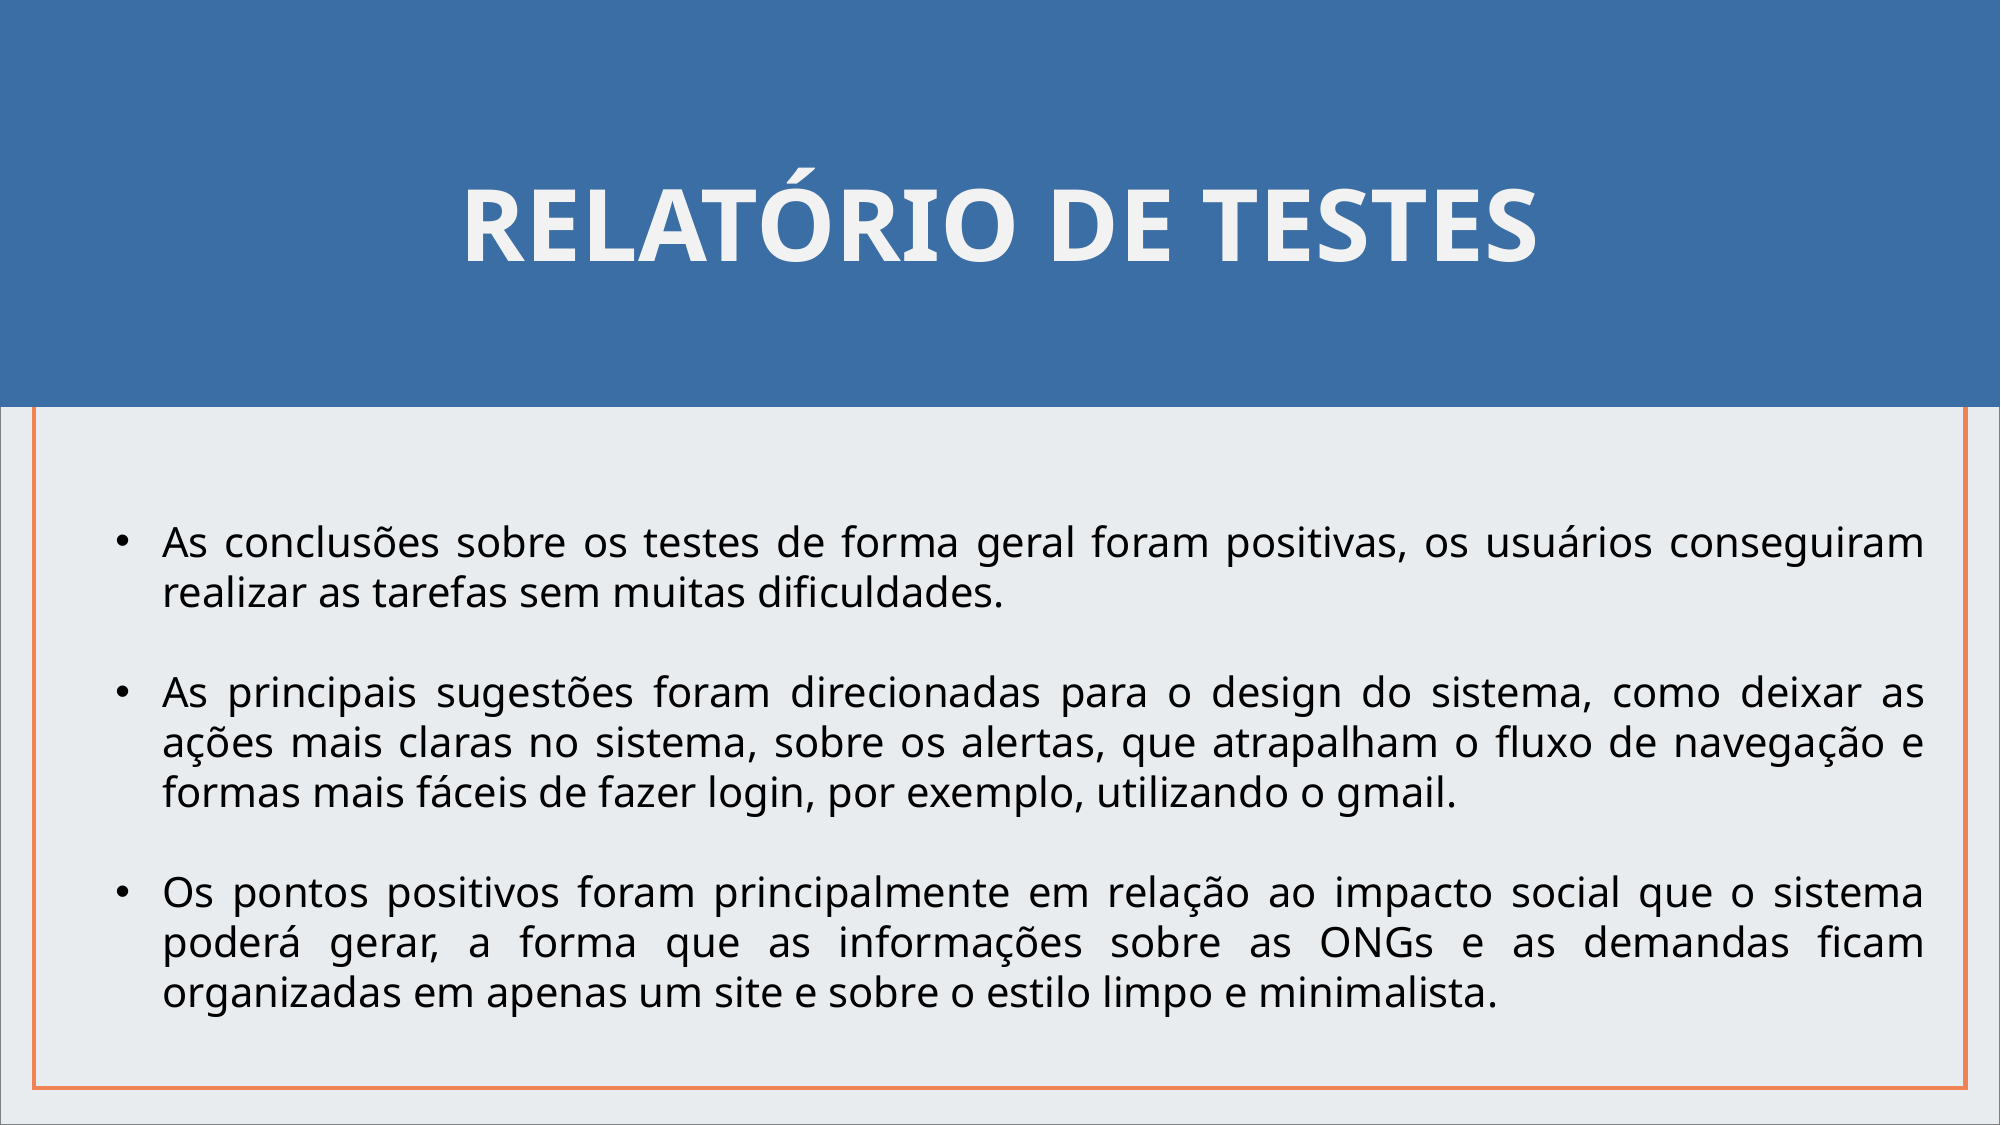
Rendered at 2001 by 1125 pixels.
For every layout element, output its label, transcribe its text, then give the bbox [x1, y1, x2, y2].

list RELATÓRIO DE TESTES [0, 93, 2000, 407]
text_box [33, 407, 1967, 1089]
text_box [0, 407, 2000, 1125]
text_box As conclusões sobre os testes de forma geral foram positivas, os usuários conseguiram realizar as tarefas sem muitas dificuldades. As principais sugestões foram direcionadas para o design do sistema, como deixar as ações mais claras no sistema, sobre os alertas, que atrapalham o fluxo de navegação e formas mais fáceis de fazer login, por exemplo, utilizando o gmail. Os pontos positivos foram principalmente em relação ao impacto social que o sistema poderá gerar, a forma que as informações sobre as ONGs e as demandas ficam organizadas em apenas um site e sobre o estilo limpo e minimalista. [100, 508, 1941, 1024]
